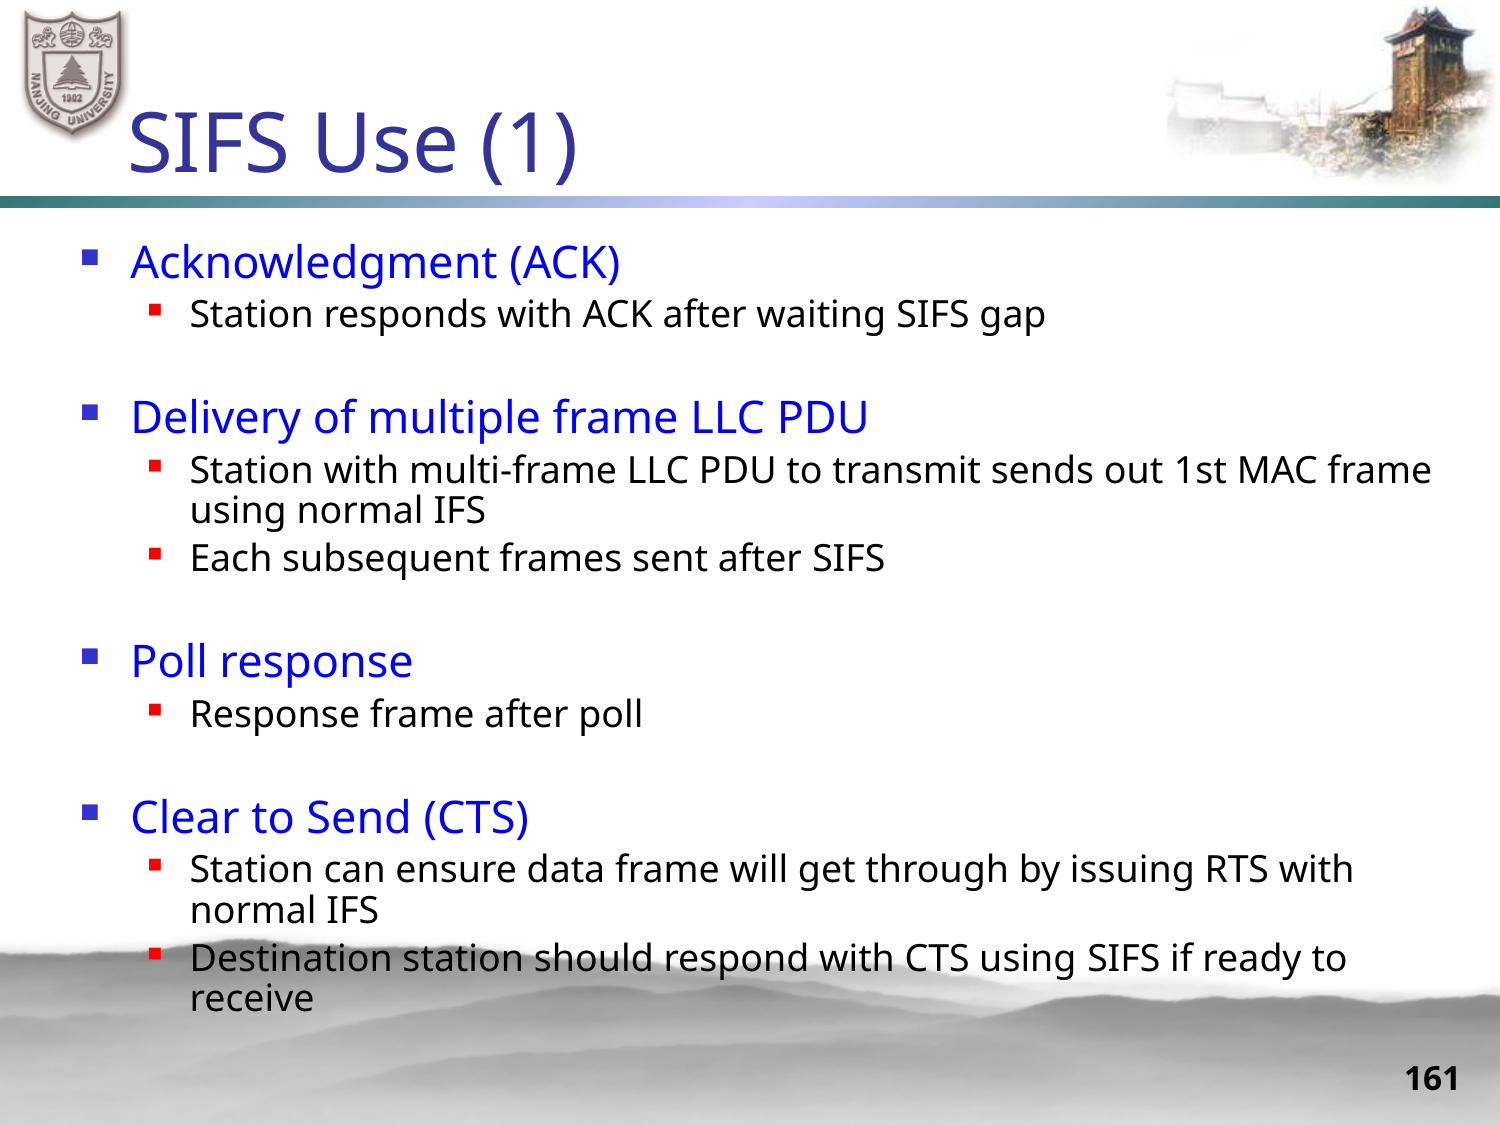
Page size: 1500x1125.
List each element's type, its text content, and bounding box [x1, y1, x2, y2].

picture [0, 0, 144, 144]
title SIFS Use (1) [111, 54, 1500, 197]
picture [1167, 4, 1495, 54]
list Acknowledgment (ACK) Station responds with ACK after waiting SIFS gap Delivery of multiple frame LLC PDU Station with multi-frame LLC PDU to transmit sends out 1st MAC frame using normal IFS Each subsequent frames sent after SIFS Poll response Response frame after poll Clear to Send (CTS) Station can ensure data frame will get through by issuing RTS with normal IFS Destination station should respond with CTS using SIFS if ready to receive [64, 231, 1471, 1036]
slide_number 161 [1163, 1034, 1477, 1111]
picture [0, 928, 1500, 1125]
